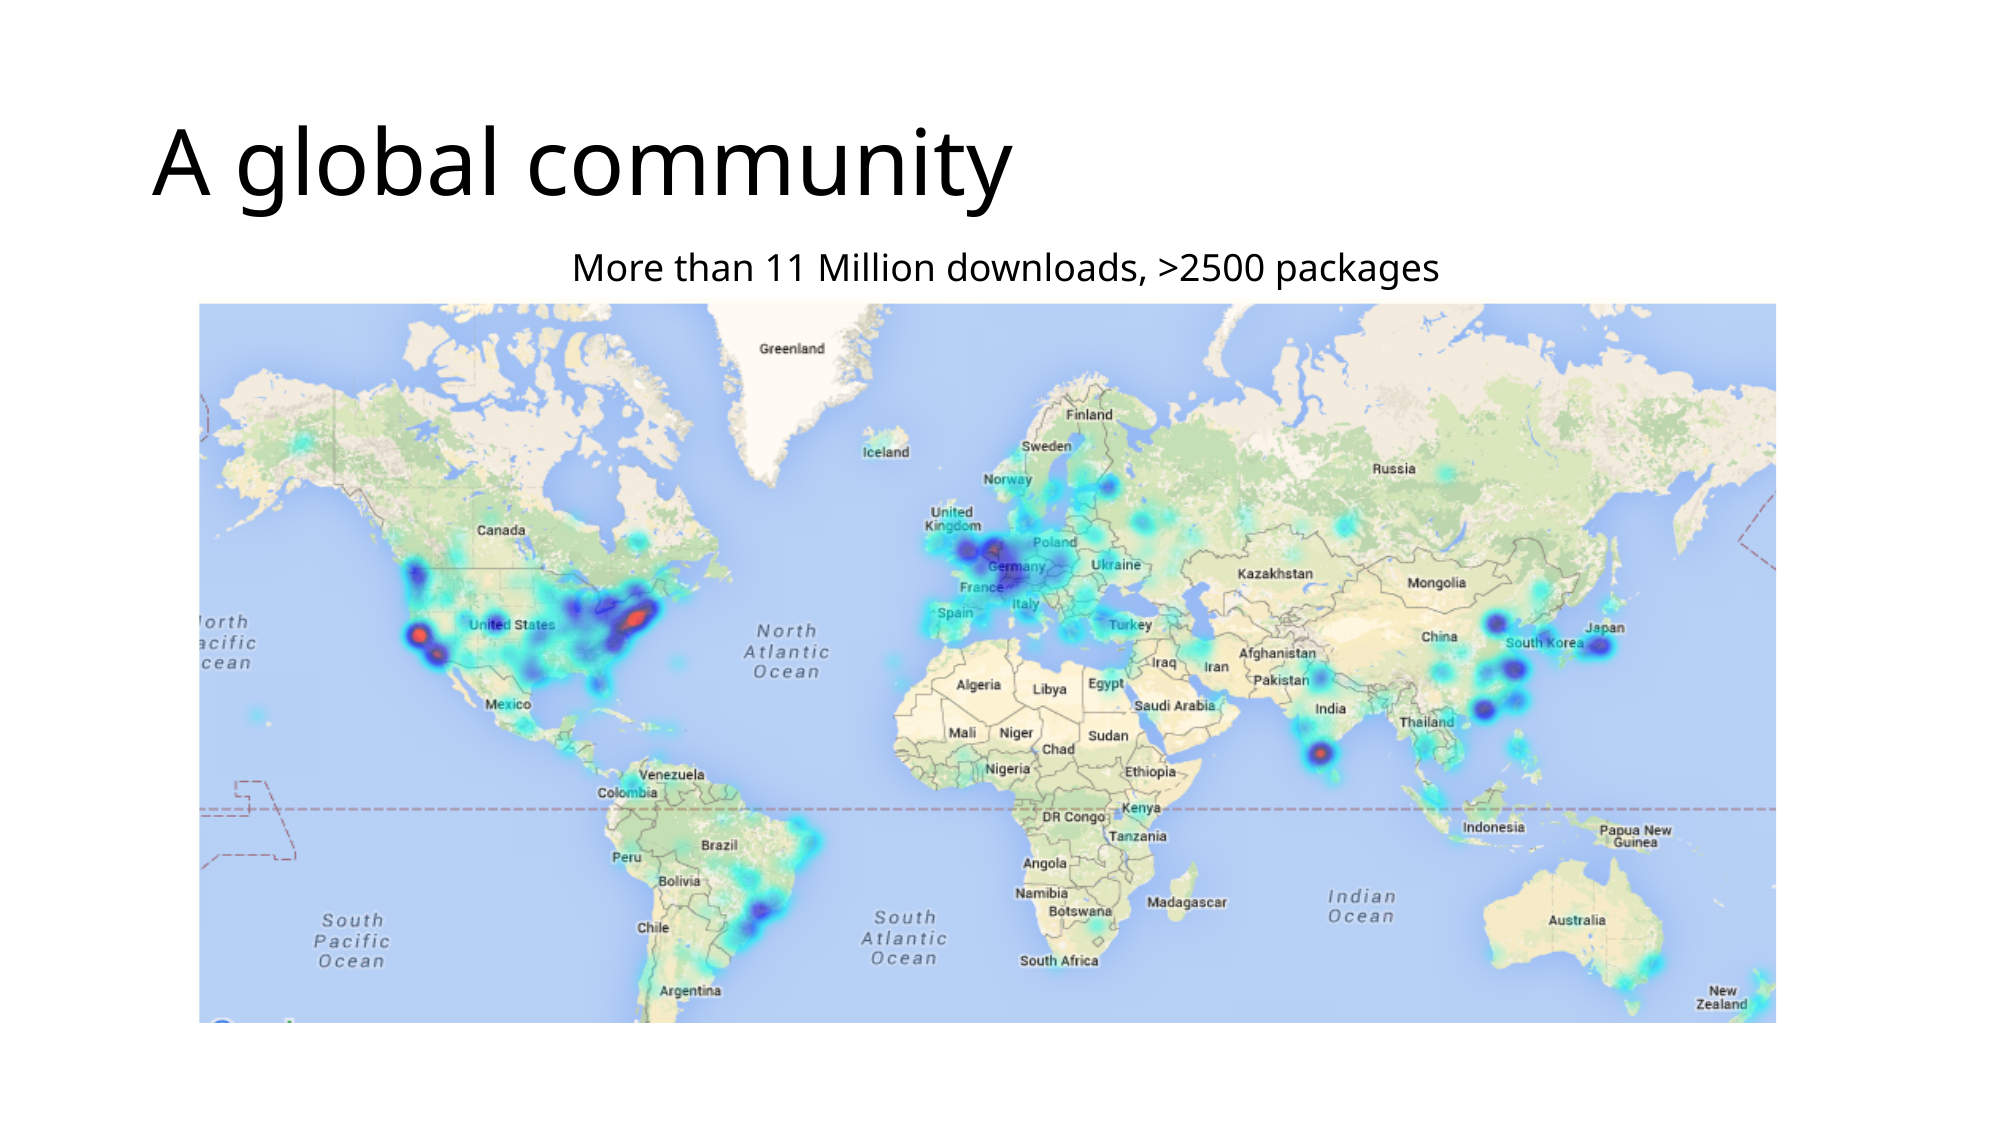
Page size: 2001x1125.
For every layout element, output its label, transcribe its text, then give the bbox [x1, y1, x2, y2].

picture [198, 298, 1777, 1023]
title A global community [137, 56, 1863, 275]
text_box More than 11 Million downloads, >2500 packages [556, 236, 1456, 296]
